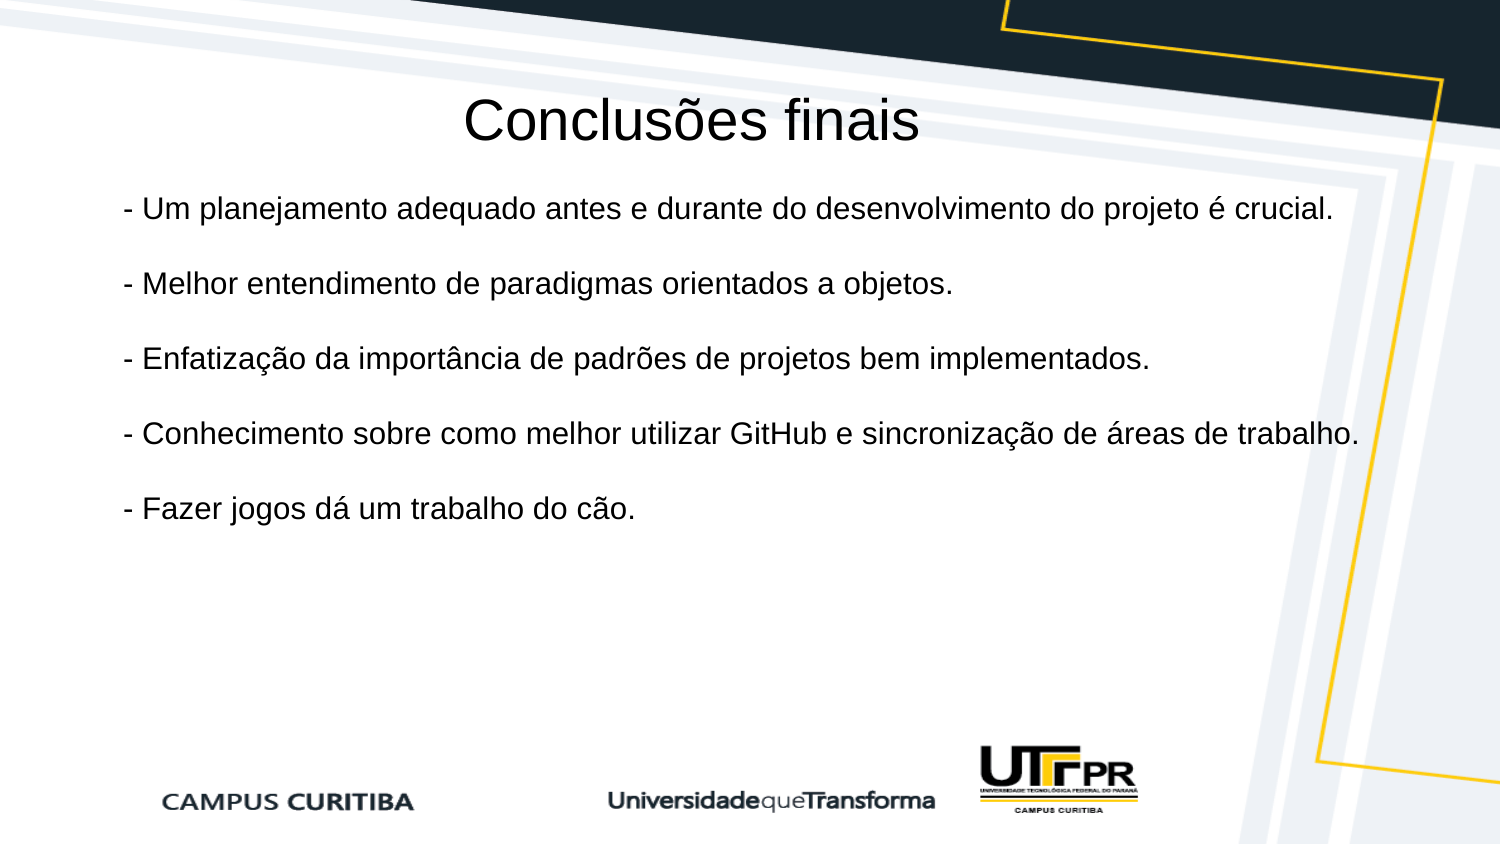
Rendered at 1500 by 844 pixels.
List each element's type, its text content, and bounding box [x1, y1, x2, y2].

text_box - Um planejamento adequado antes e durante do desenvolvimento do projeto é crucial. - Melhor entendimento de paradigmas orientados a objetos. - Enfatização da importância de padrões de projetos bem implementados. - Conhecimento sobre como melhor utilizar GitHub e sincronização de áreas de trabalho. - Fazer jogos dá um trabalho do cão. [108, 173, 1385, 541]
picture [0, 0, 1500, 844]
title Conclusões finais [76, 72, 1308, 230]
